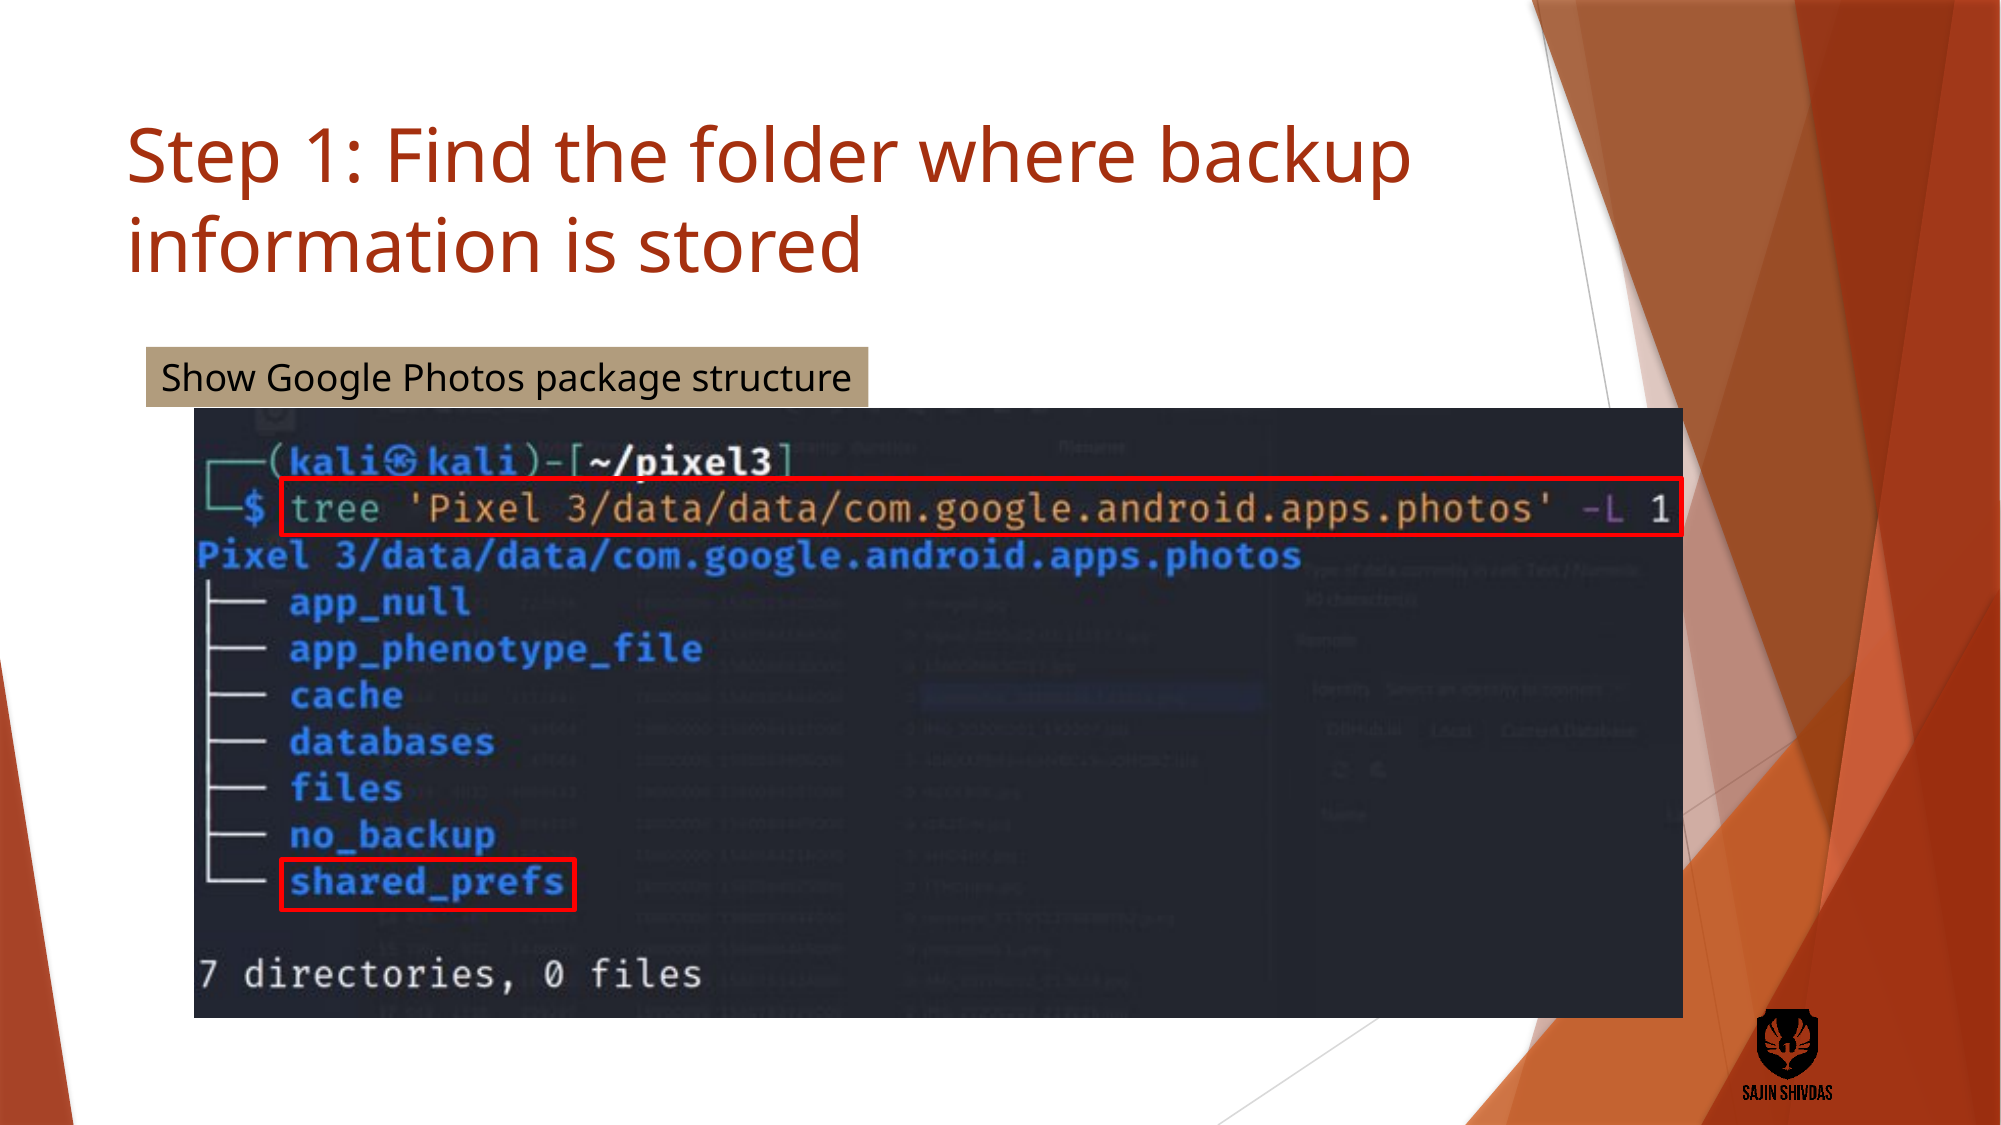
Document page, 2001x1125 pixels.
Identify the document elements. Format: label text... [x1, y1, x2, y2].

picture [1732, 999, 1845, 1112]
picture [193, 407, 1684, 1019]
title Step 1: Find the folder where backup information is stored [111, 99, 1522, 317]
text_box Show Google Photos package structure [146, 346, 869, 407]
